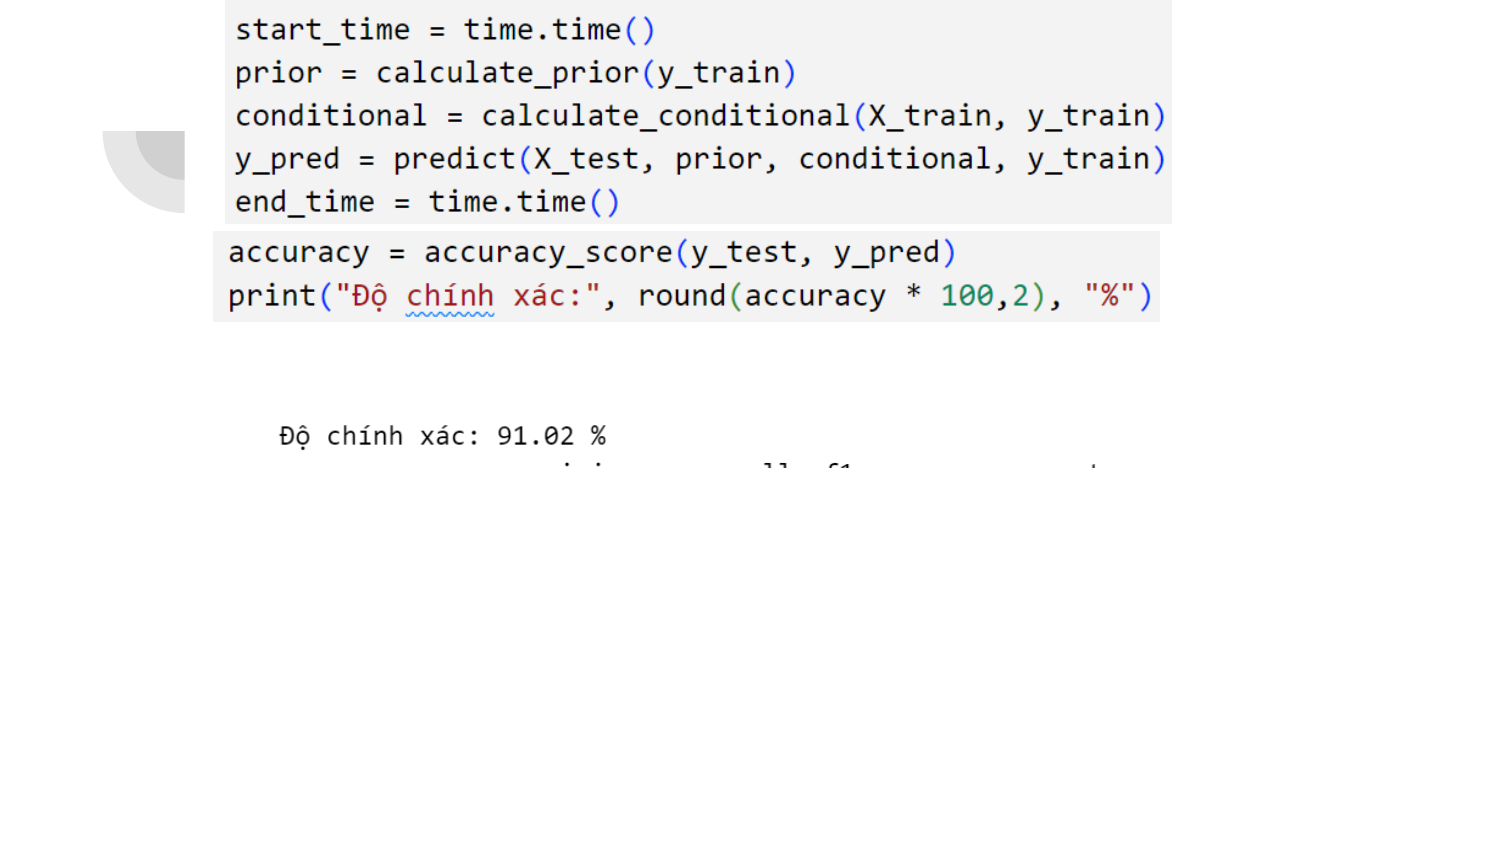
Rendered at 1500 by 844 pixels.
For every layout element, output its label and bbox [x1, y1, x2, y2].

picture [212, 231, 1161, 322]
picture [270, 421, 1126, 468]
picture [224, 0, 1173, 224]
